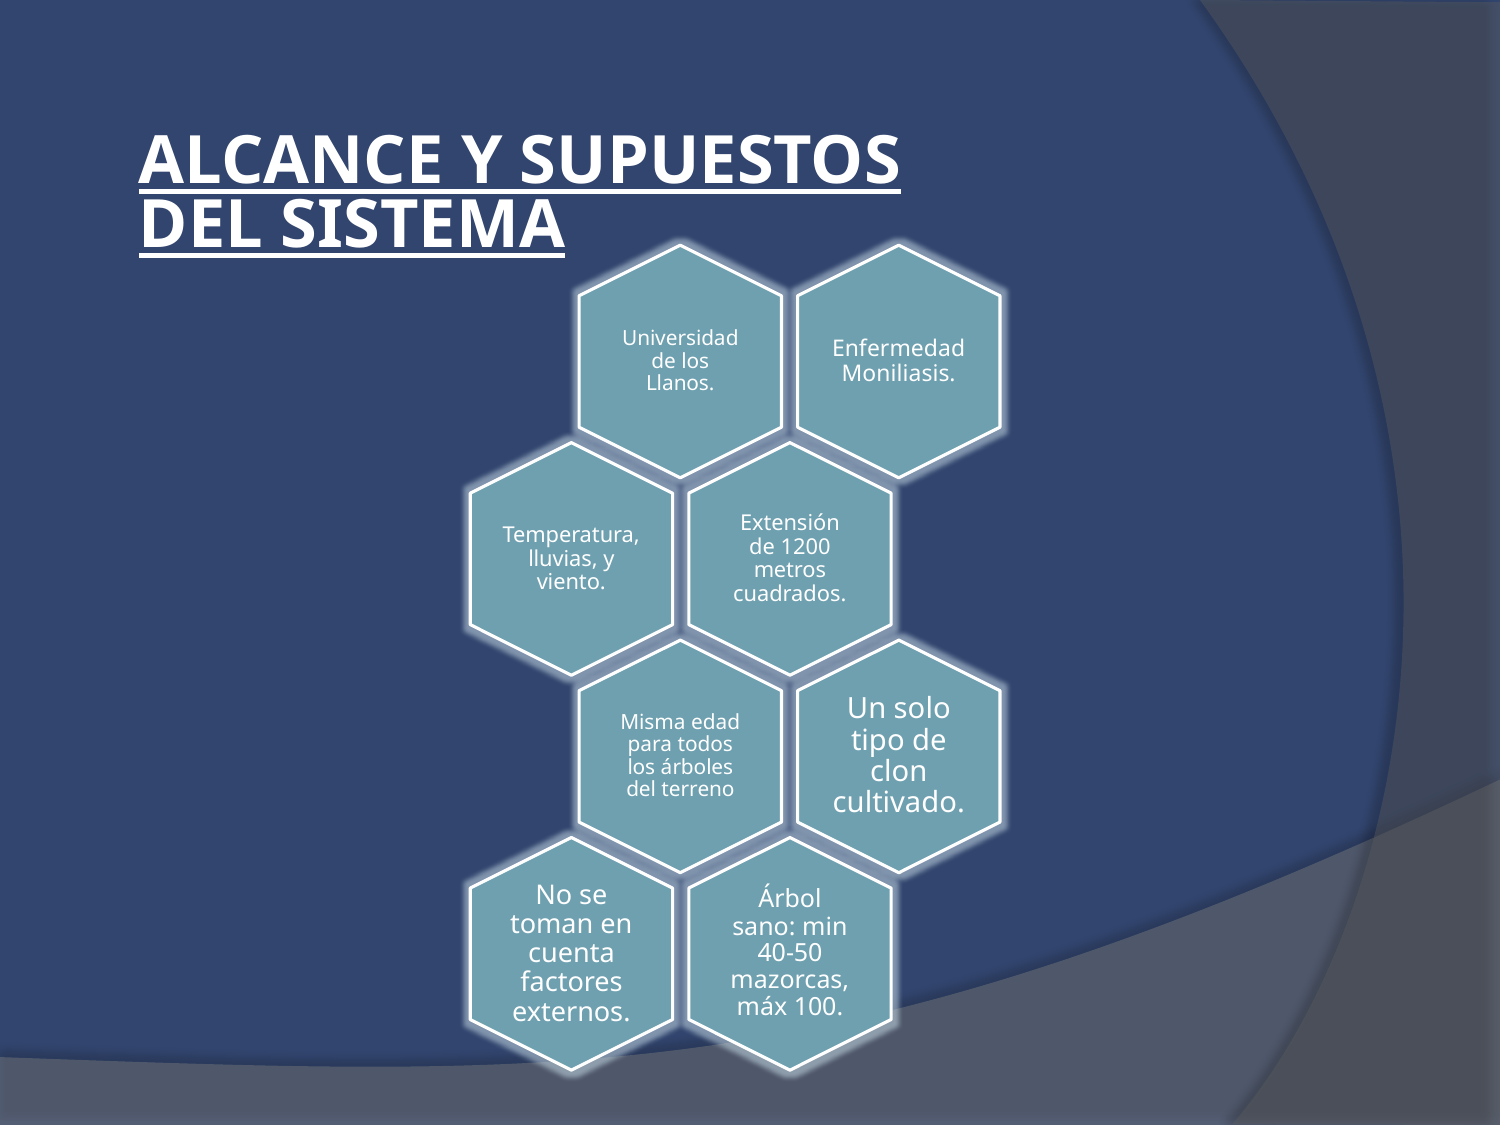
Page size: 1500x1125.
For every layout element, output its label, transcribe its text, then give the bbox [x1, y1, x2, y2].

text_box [123, 244, 1353, 1071]
text_box ALCANCE Y SUPUESTOS DEL SISTEMA [123, 125, 1034, 236]
